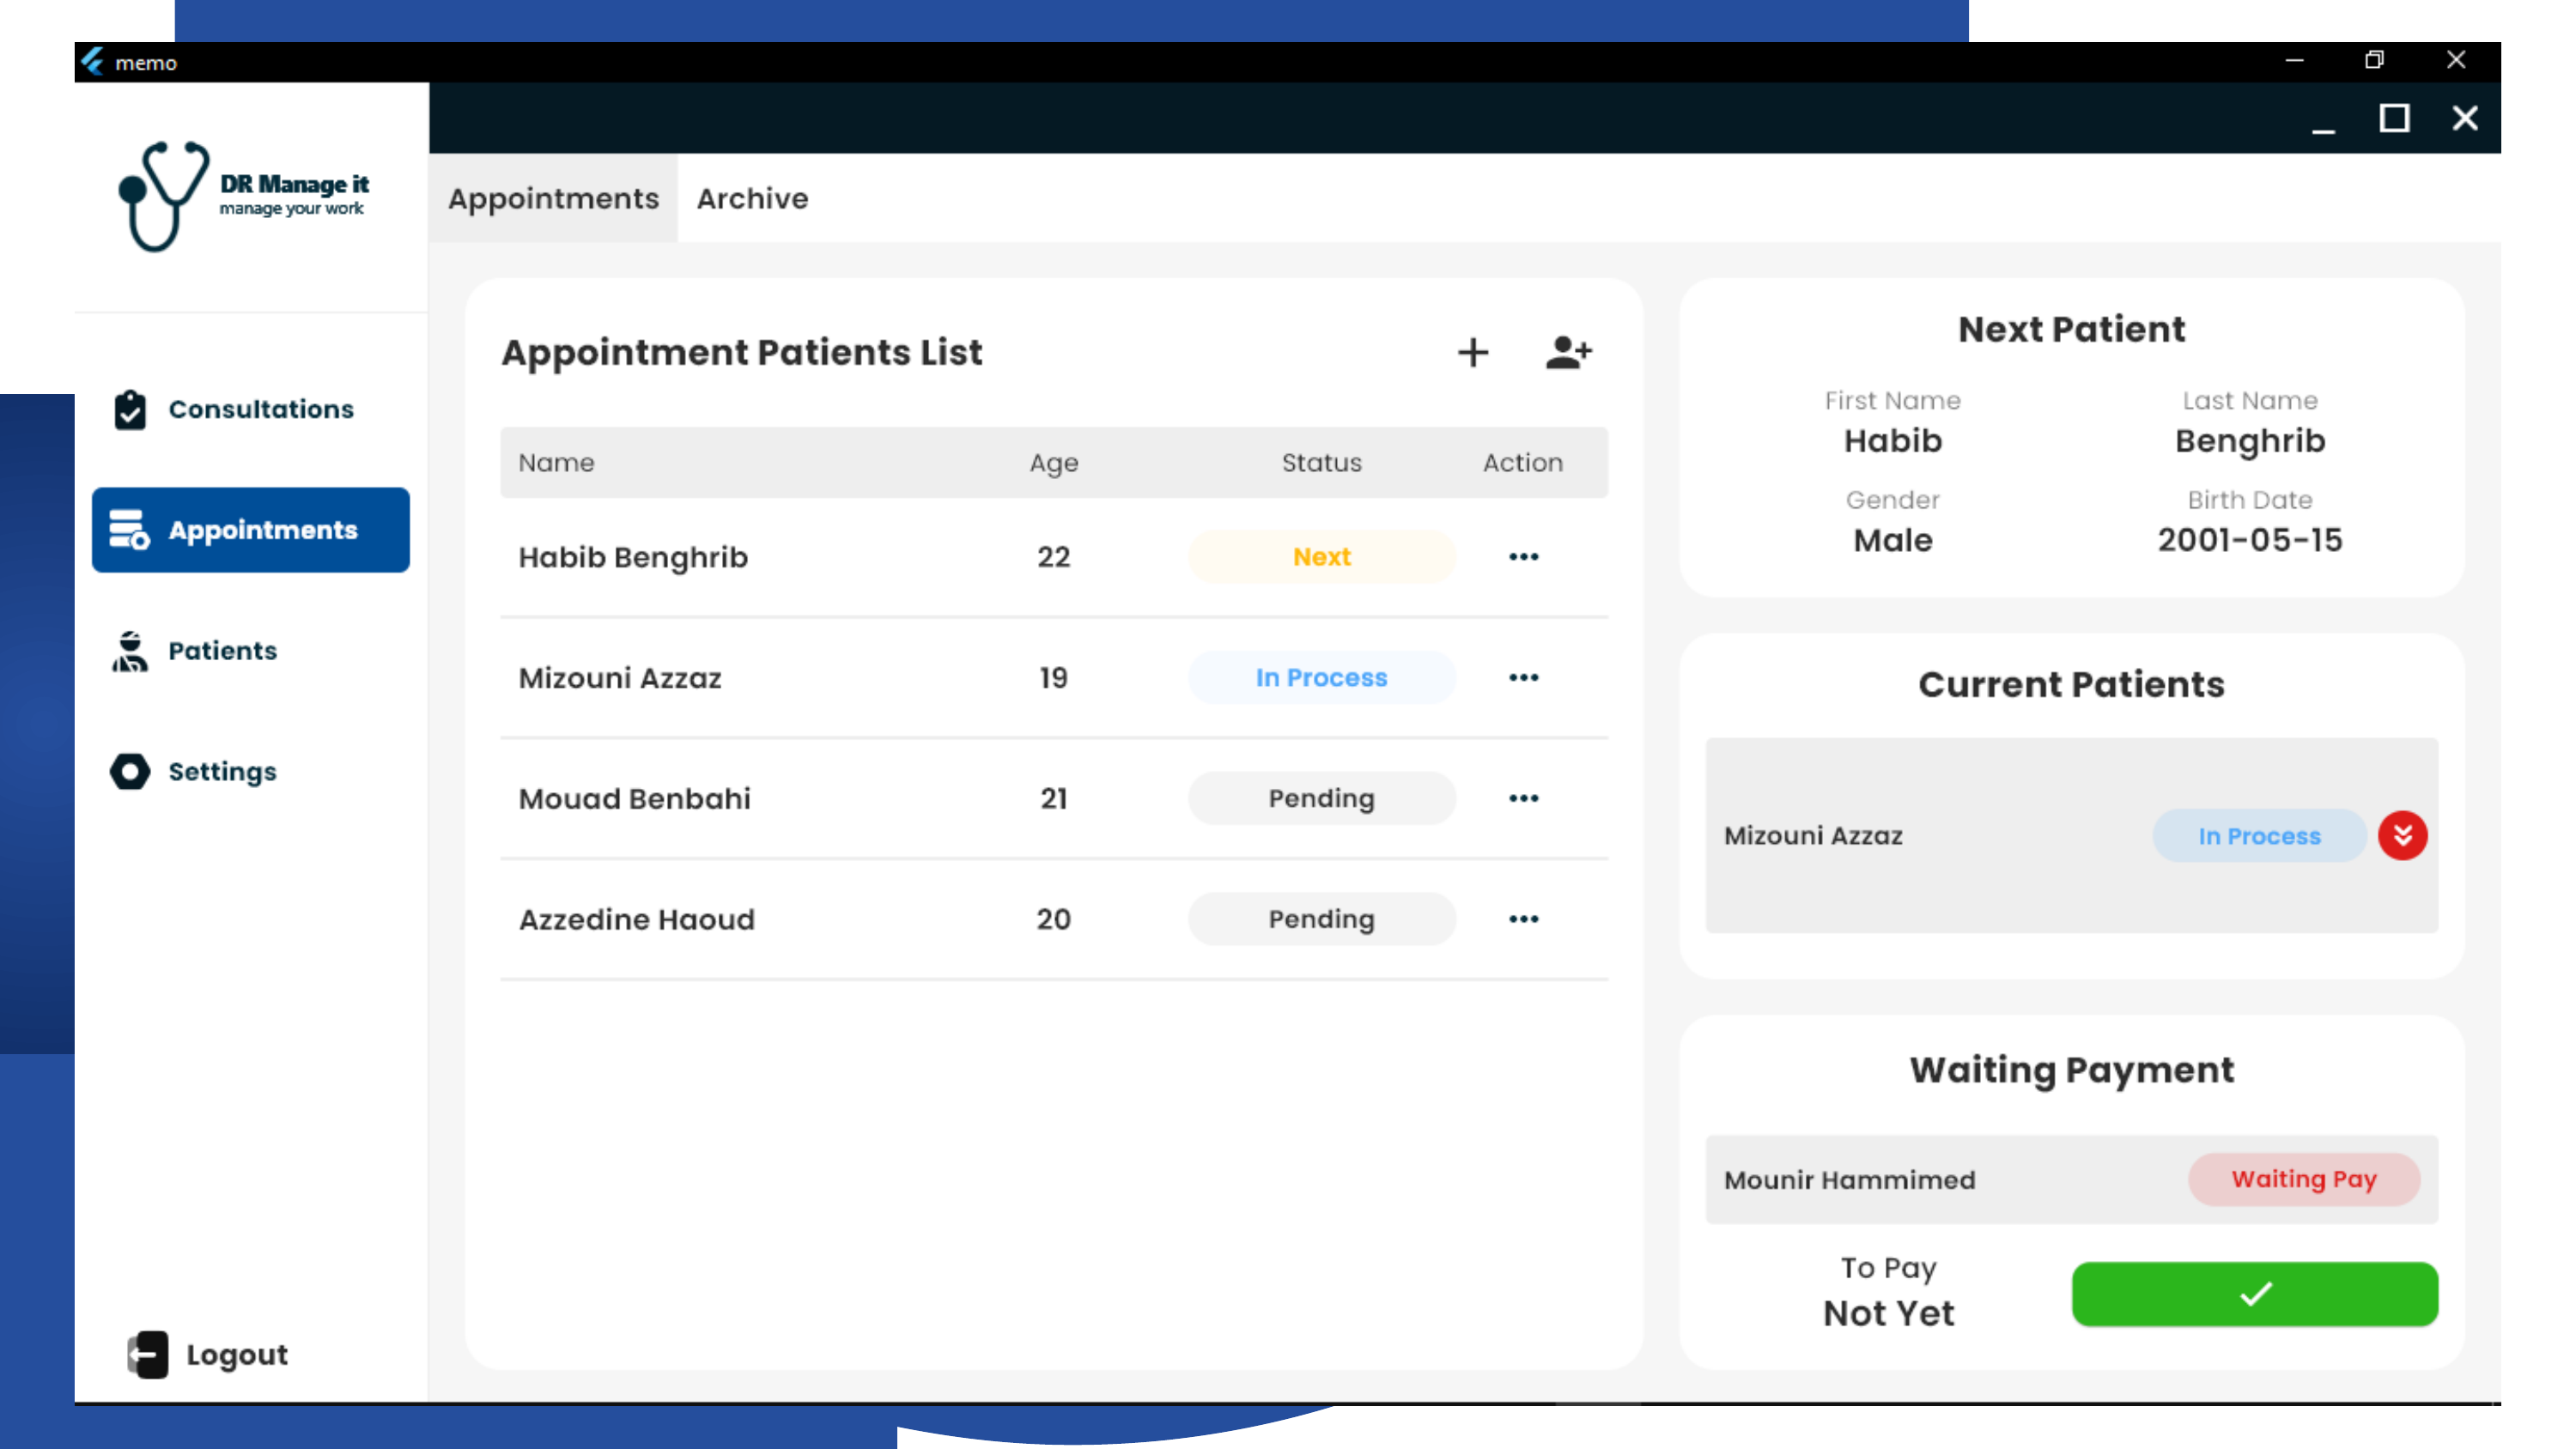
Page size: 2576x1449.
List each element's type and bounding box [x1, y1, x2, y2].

text_box [75, 42, 168, 407]
text_box [0, 394, 88, 1055]
text_box [0, 409, 897, 1449]
text_box [1976, 42, 2501, 1407]
text_box [174, 0, 1970, 1446]
